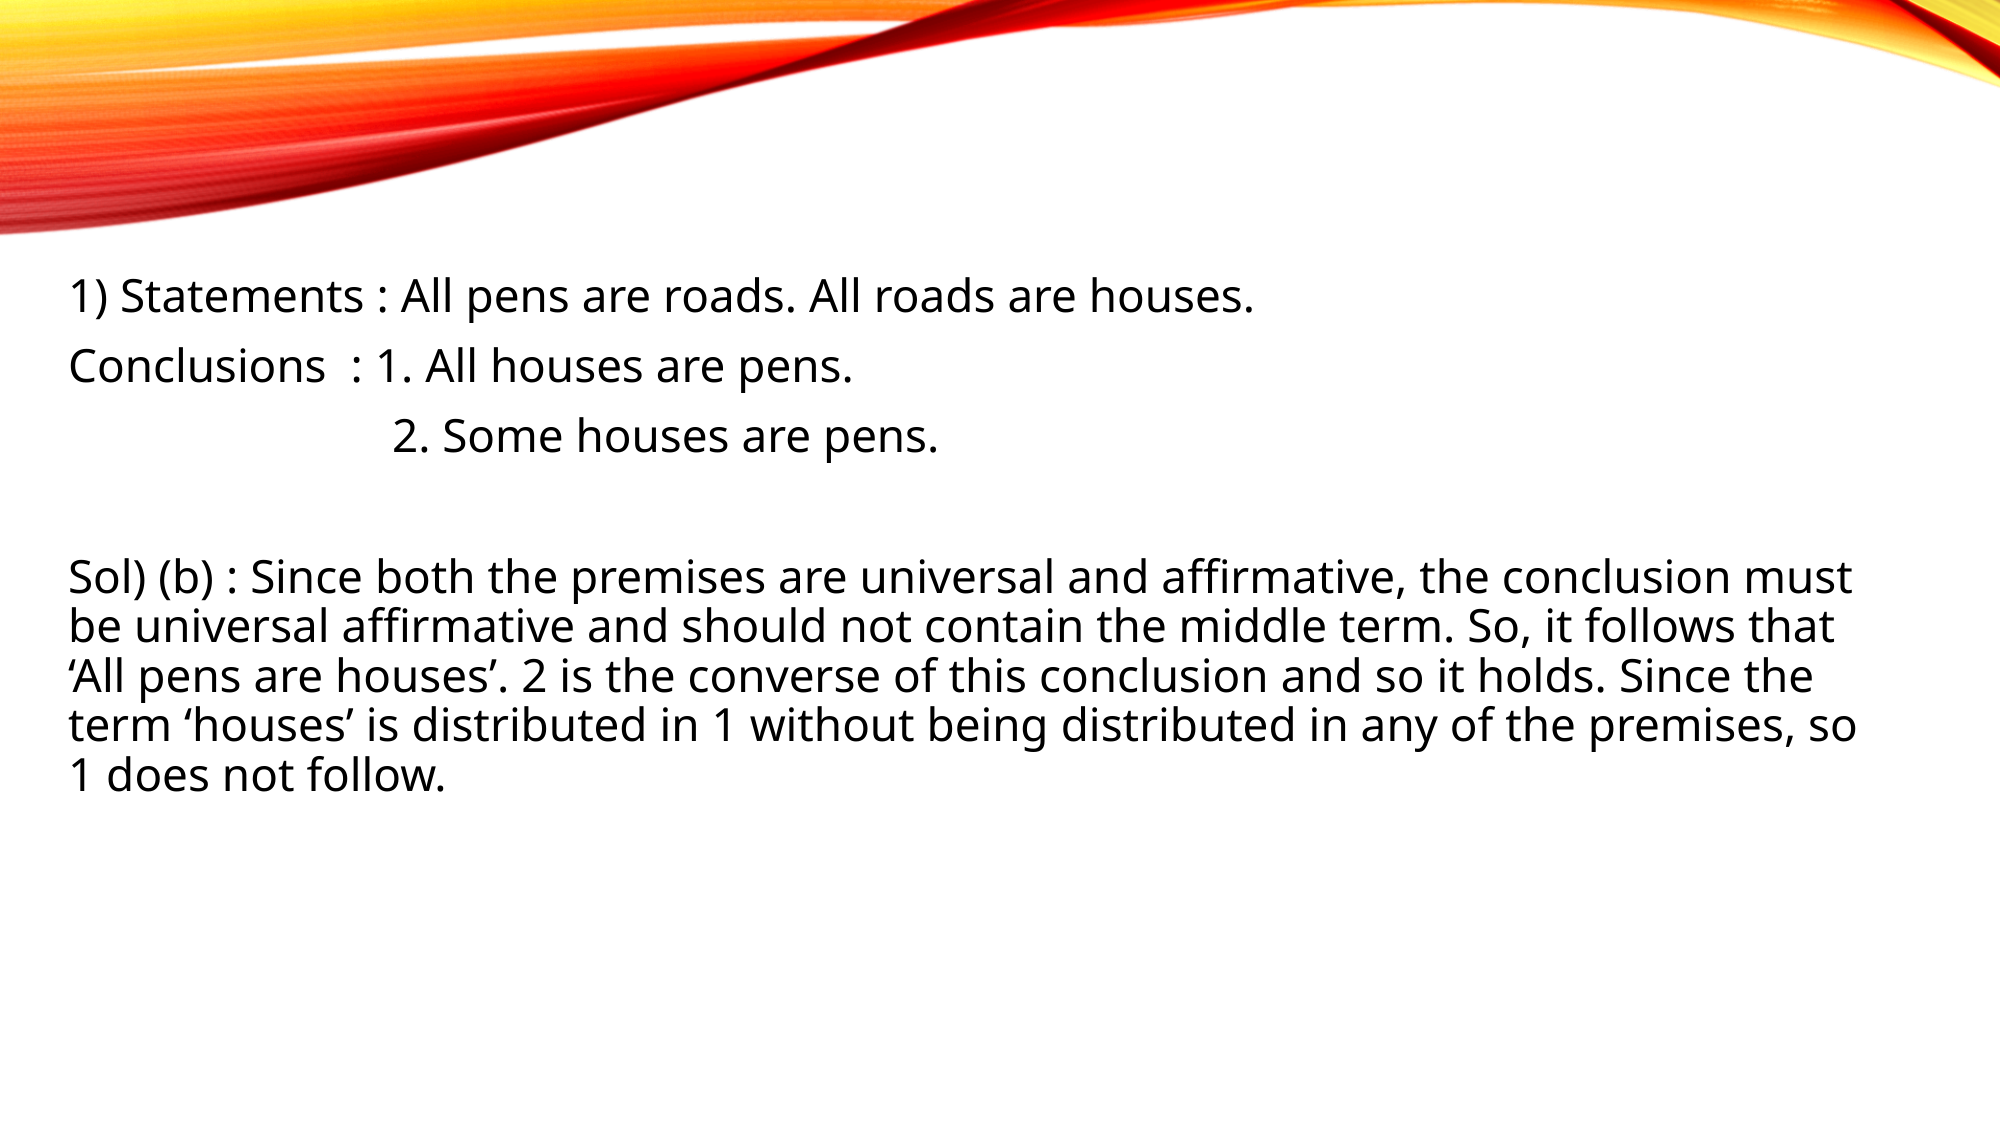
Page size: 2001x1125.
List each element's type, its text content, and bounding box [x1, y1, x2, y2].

list 1) Statements : All pens are roads. All roads are houses. Conclusions : 1. All houses are pens. 2. Some houses are pens. Sol) (b) : Since both the premises are universal and affirmative, the conclusion must be universal affirmative and should not contain the middle term. So, it follows that ‘All pens are houses’. 2 is the converse of this conclusion and so it holds. Since the term ‘houses’ is distributed in 1 without being distributed in any of the premises, so 1 does not follow. [53, 265, 1888, 1021]
picture [0, 0, 2000, 237]
